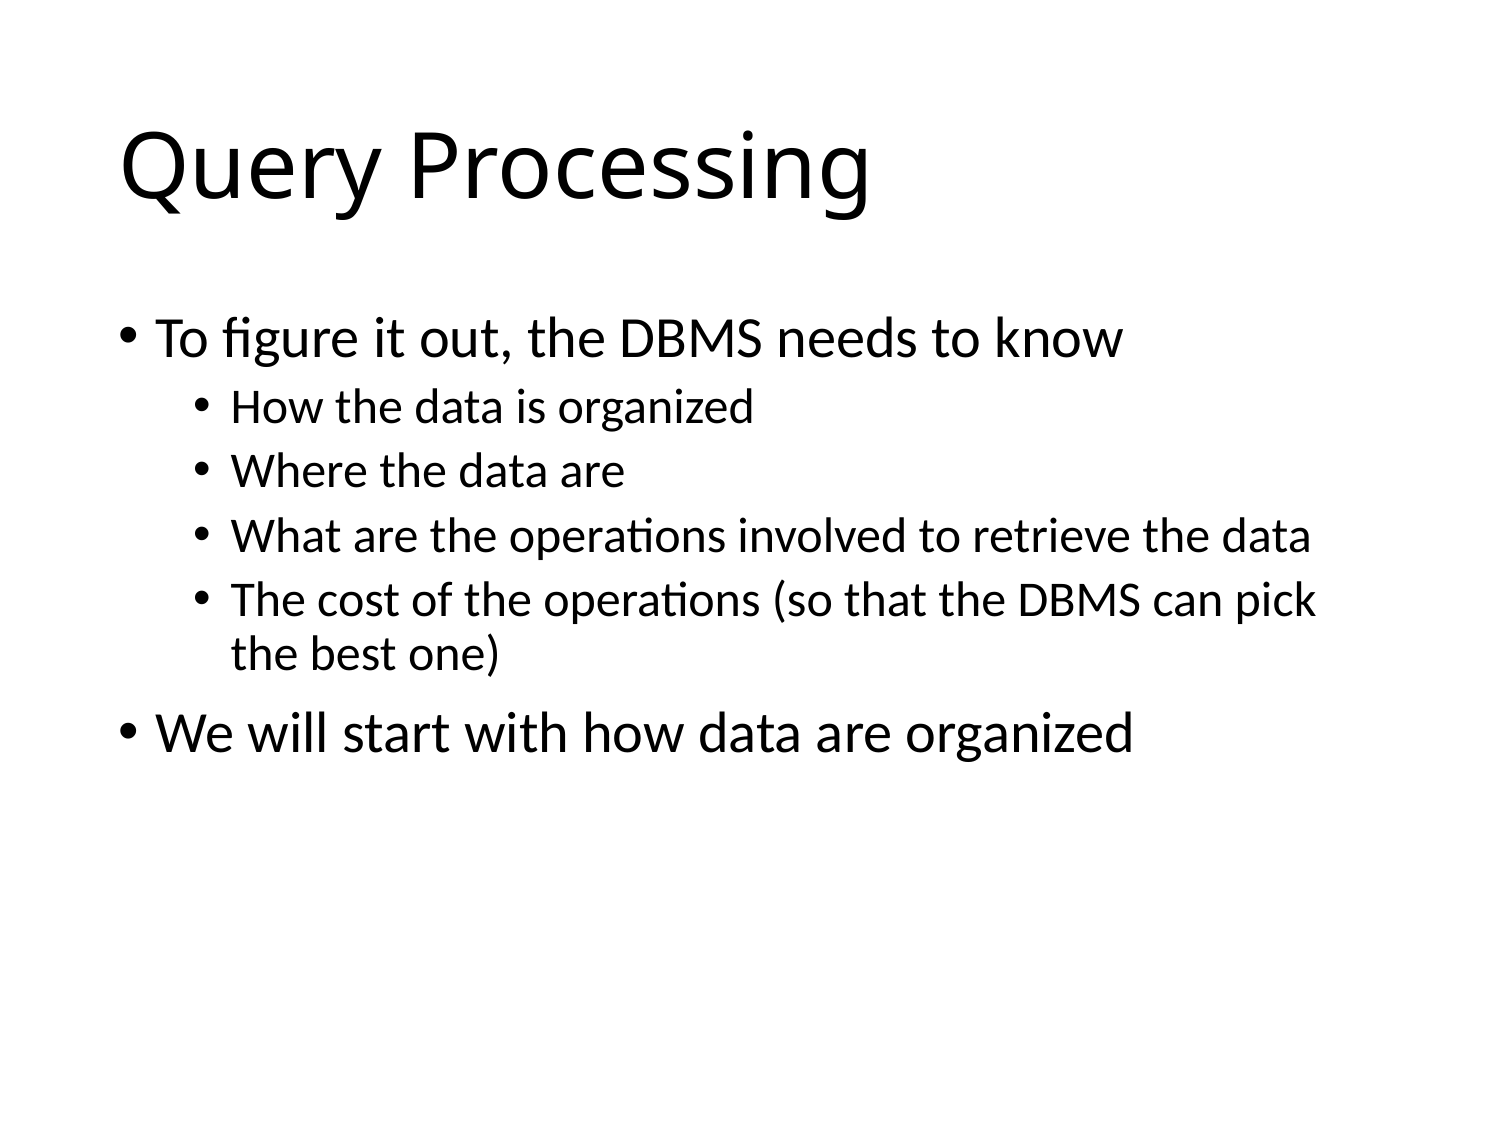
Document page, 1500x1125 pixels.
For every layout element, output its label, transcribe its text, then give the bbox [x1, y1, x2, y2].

title Query Processing [103, 59, 1397, 278]
list To figure it out, the DBMS needs to know How the data is organized Where the data are What are the operations involved to retrieve the data The cost of the operations (so that the DBMS can pick the best one) We will start with how data are organized [103, 299, 1397, 1014]
